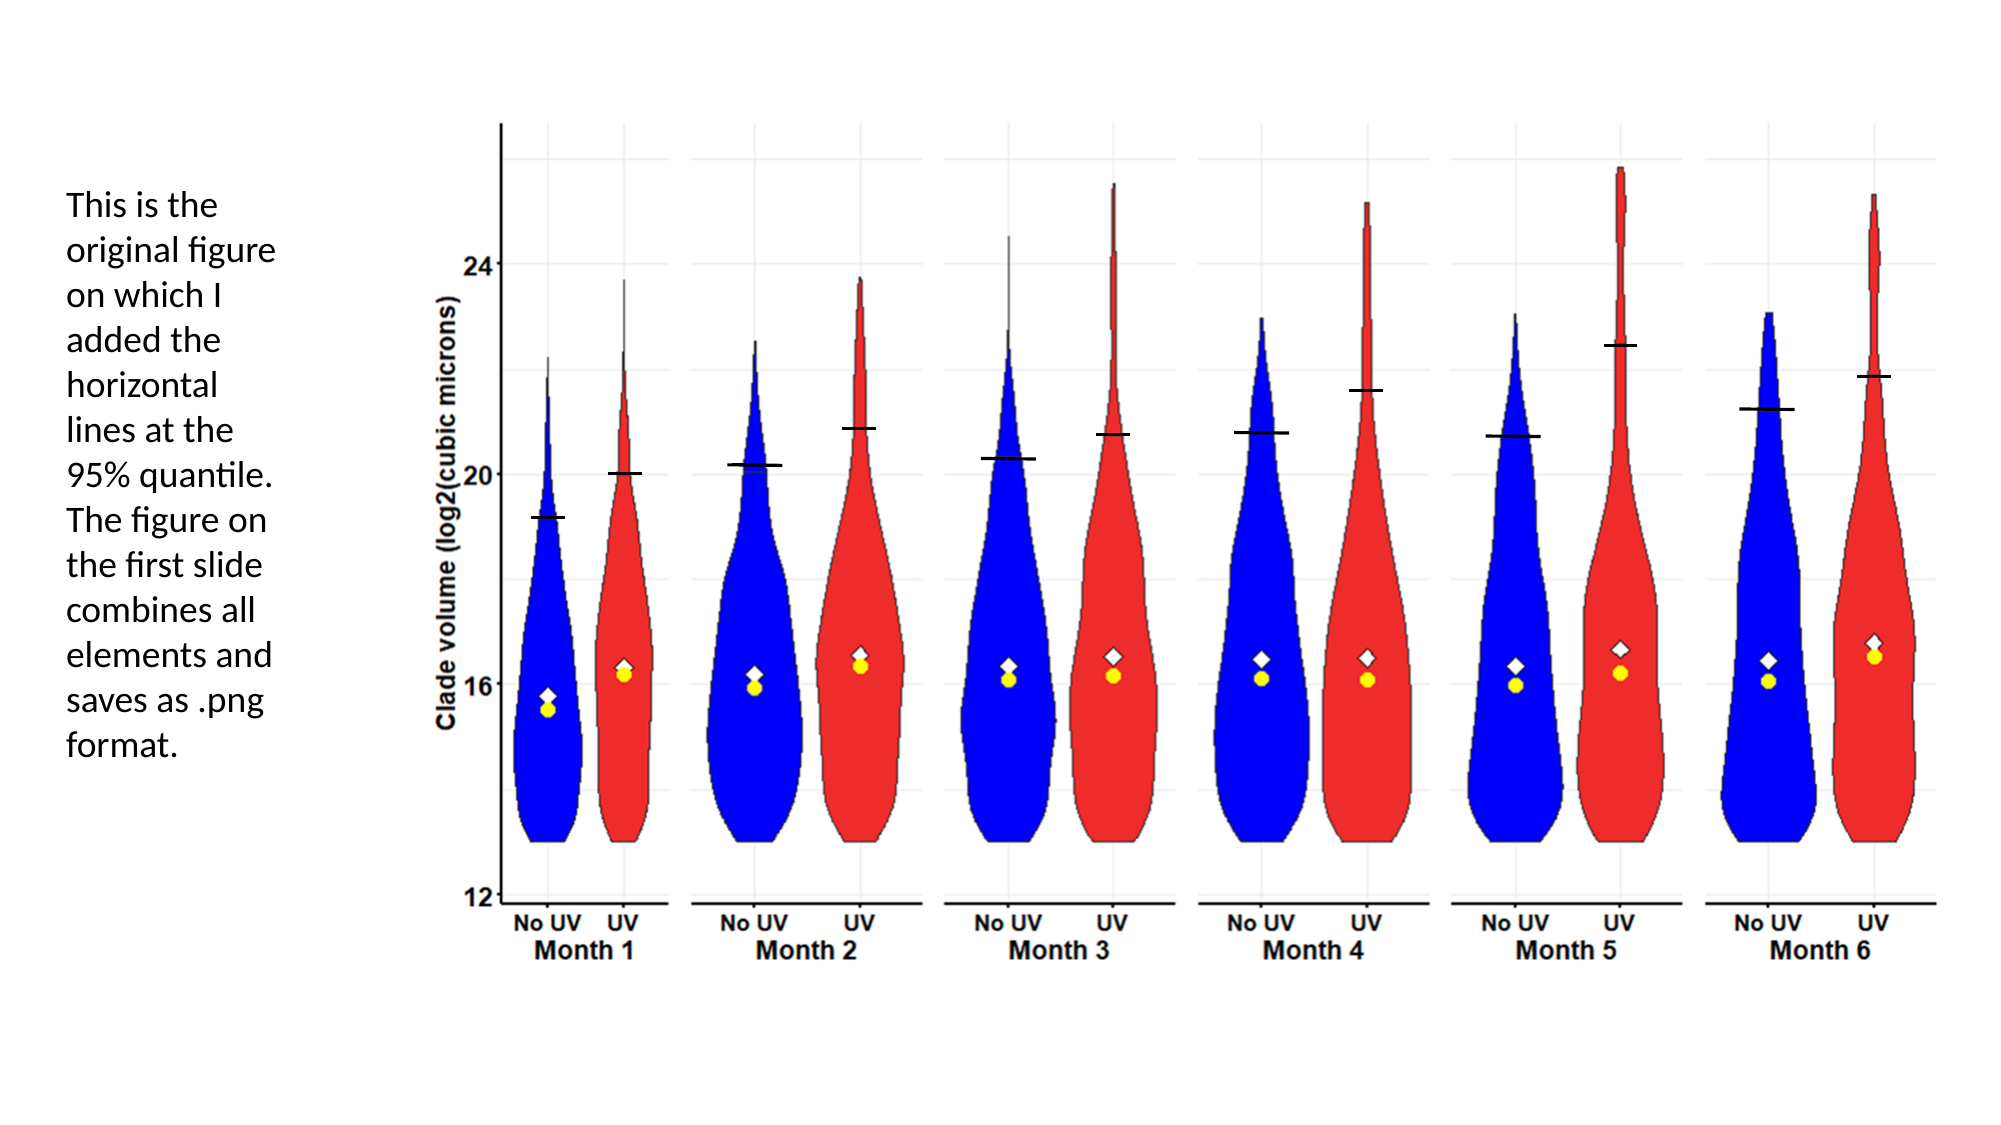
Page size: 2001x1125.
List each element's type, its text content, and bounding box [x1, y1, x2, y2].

picture [425, 115, 1946, 974]
text_box This is the original figure on which I added the horizontal lines at the 95% quantile. The figure on the first slide combines all elements and saves as .png format. [51, 172, 303, 773]
